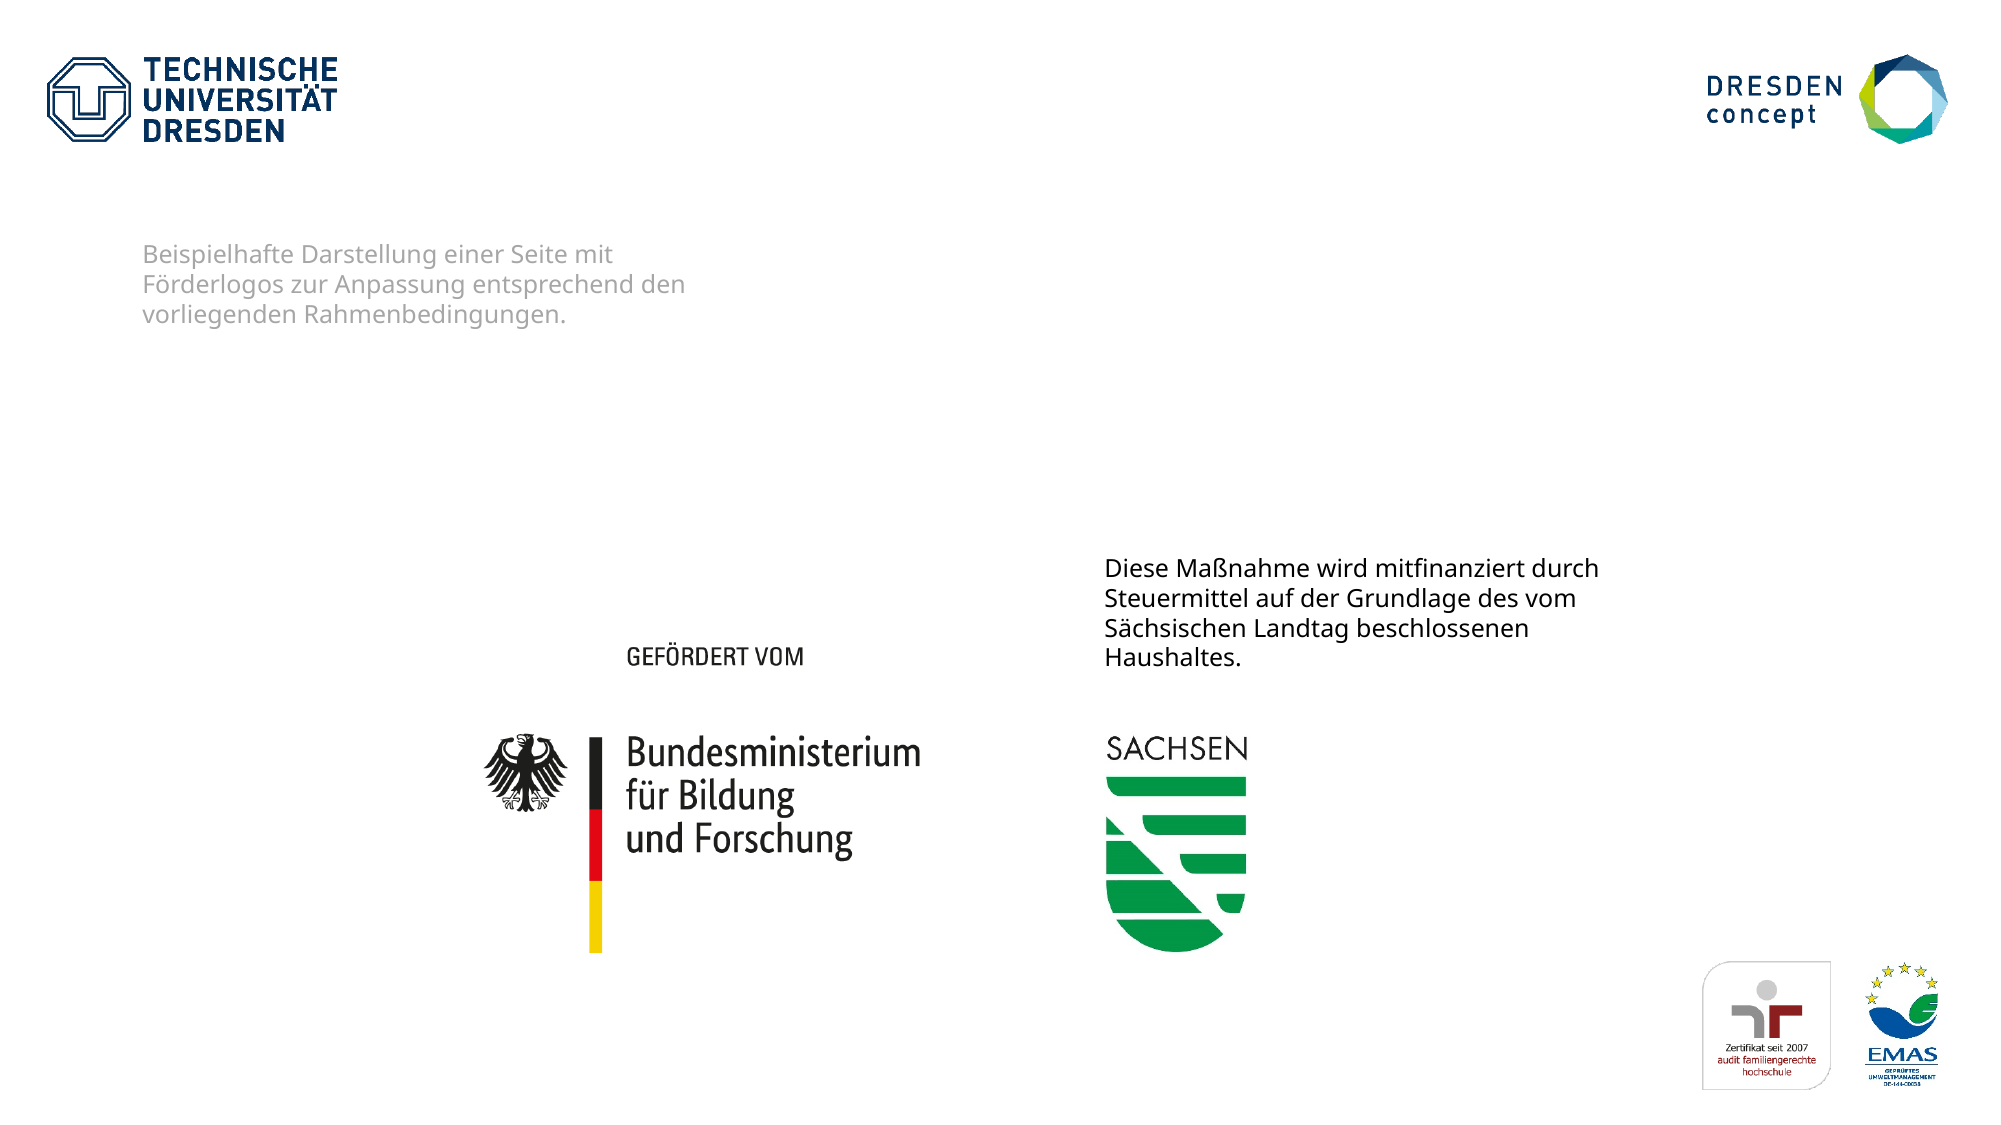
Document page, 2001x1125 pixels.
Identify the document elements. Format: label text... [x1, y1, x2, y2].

picture [47, 57, 337, 142]
picture [1707, 54, 1948, 144]
picture [1701, 961, 1831, 1090]
text_box Diese Maßnahme wird mitfinanziert durch Steuermittel auf der Grundlage des vom Sächsischen Landtag beschlossenen Haushaltes. [1089, 544, 1678, 710]
picture [421, 605, 1277, 1053]
text_box Beispielhafte Darstellung einer Seite mit Förderlogos zur Anpassung entsprechend den vorliegenden Rahmenbedingungen. [127, 231, 716, 366]
picture [1865, 961, 1938, 1086]
